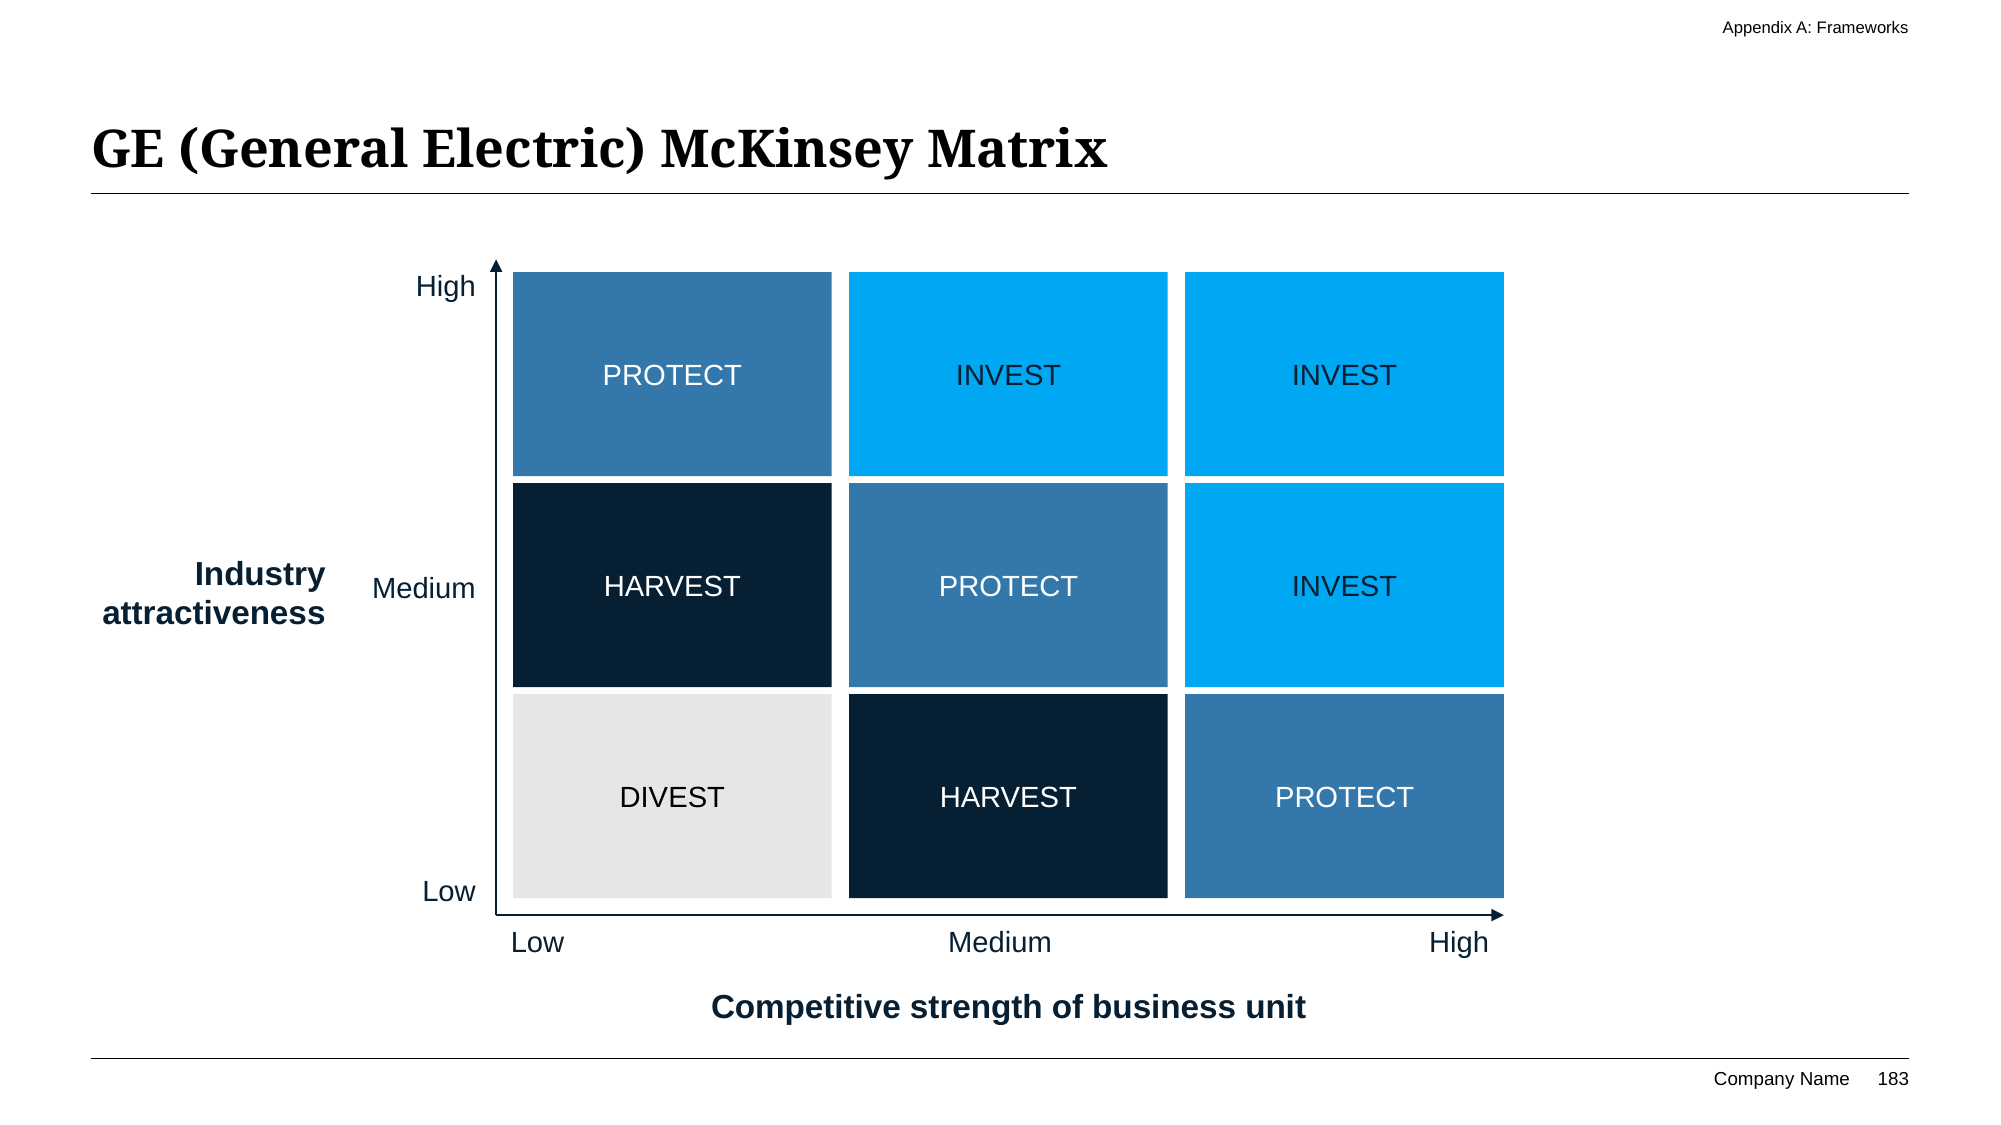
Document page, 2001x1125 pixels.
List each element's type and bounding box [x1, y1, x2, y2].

text_box [296, 864, 491, 915]
text_box [1184, 693, 1505, 899]
list [1251, 16, 1909, 37]
text_box [512, 693, 832, 899]
text_box [848, 482, 1169, 688]
title [91, 58, 1909, 179]
text_box [848, 271, 1169, 477]
text_box [495, 259, 1505, 966]
text_box [512, 271, 832, 477]
text_box [1184, 482, 1505, 688]
text_box [1184, 271, 1505, 477]
text_box [848, 693, 1169, 899]
text_box [512, 482, 832, 688]
text_box [642, 977, 1376, 1033]
text_box [296, 259, 491, 310]
text_box [76, 544, 491, 639]
